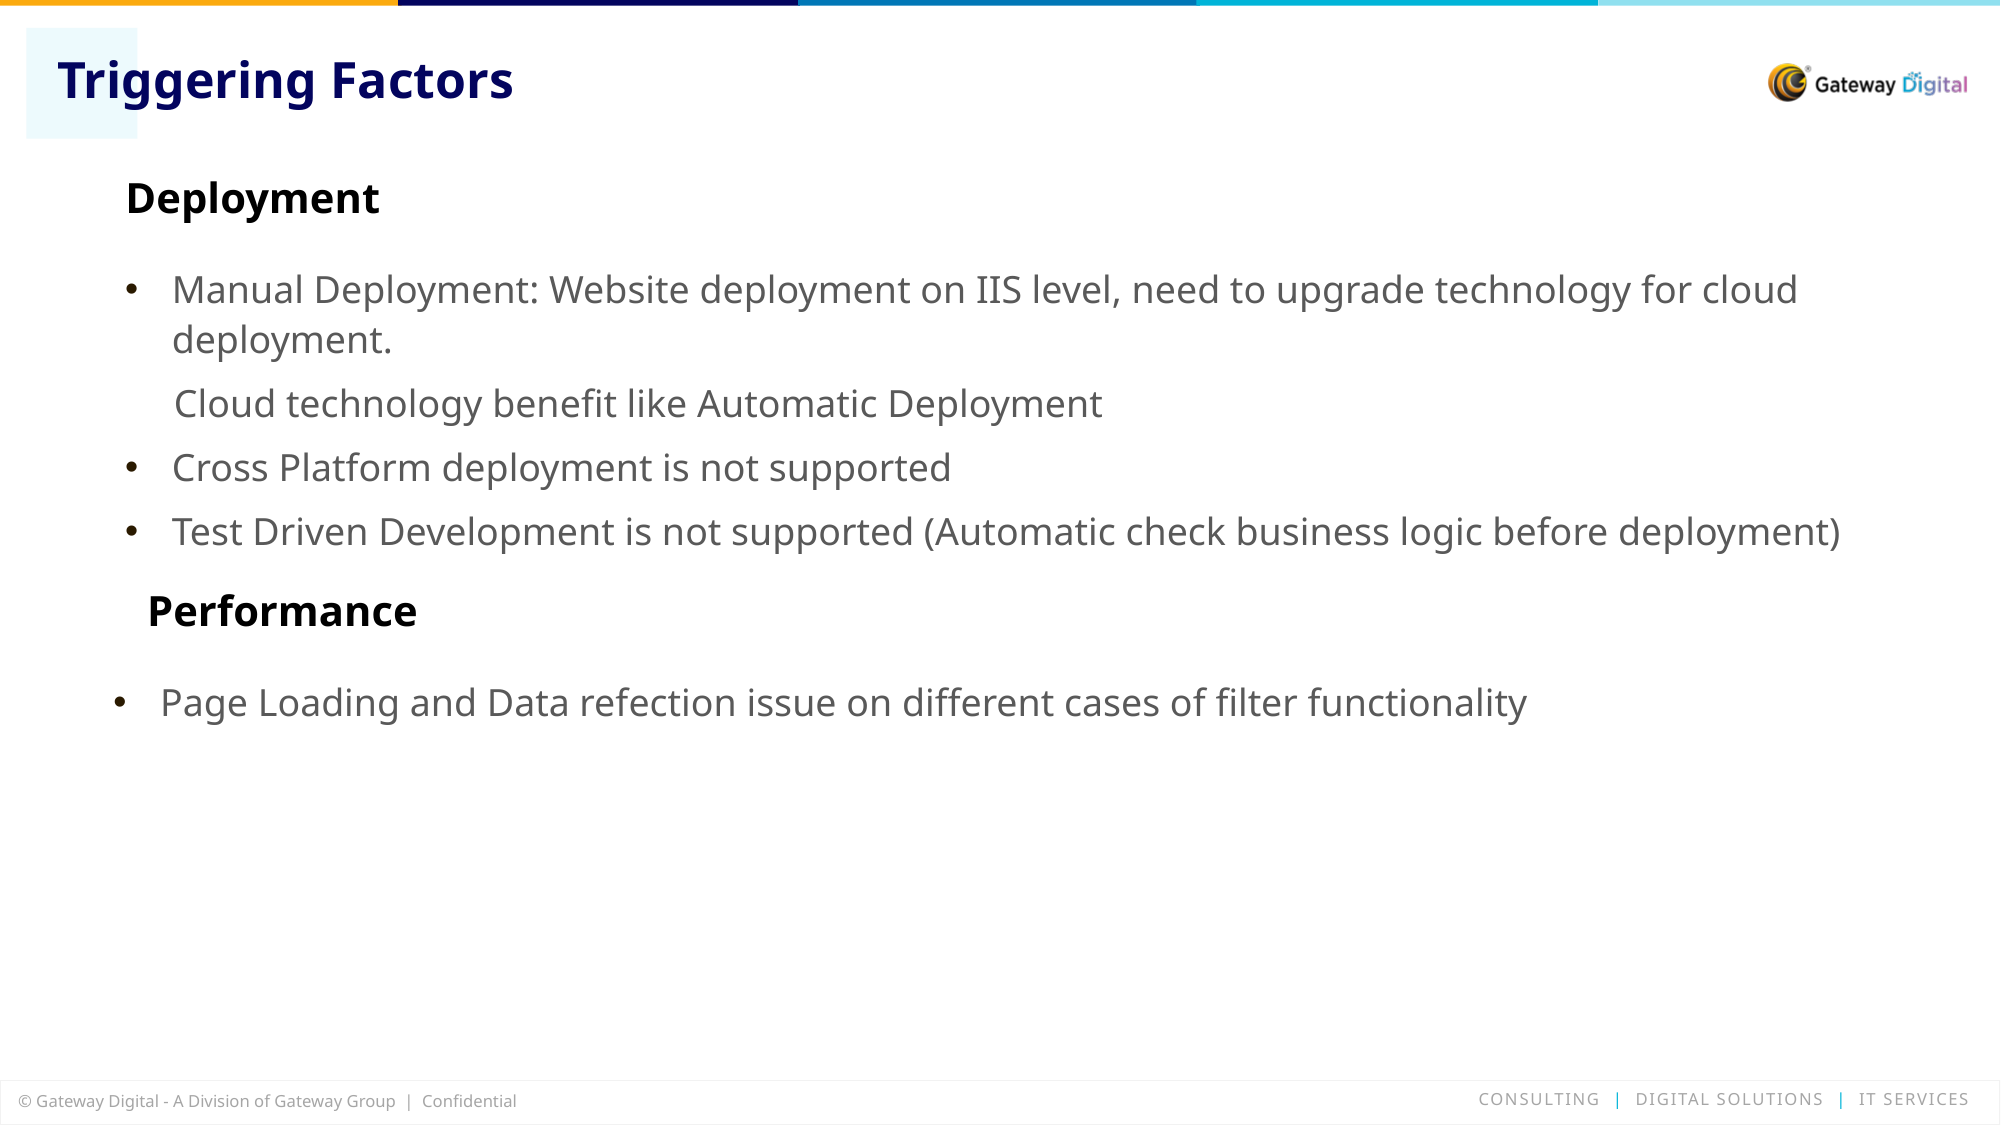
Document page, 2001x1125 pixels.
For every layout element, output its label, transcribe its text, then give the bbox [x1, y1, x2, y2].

text_box Performance [132, 582, 1247, 643]
text_box Deployment [110, 170, 1226, 230]
title Triggering Factors [42, 47, 1158, 118]
text_box Manual Deployment: Website deployment on IIS level, need to upgrade technology for cloud deployment. Cloud technology benefit like Automatic Deployment Cross Platform deployment is not supported Test Driven Development is not supported (Automatic check business logic before deployment) [110, 254, 1943, 689]
picture [1735, 29, 2000, 136]
text_box Page Loading and Data refection issue on different cases of filter functionality [98, 667, 1931, 732]
